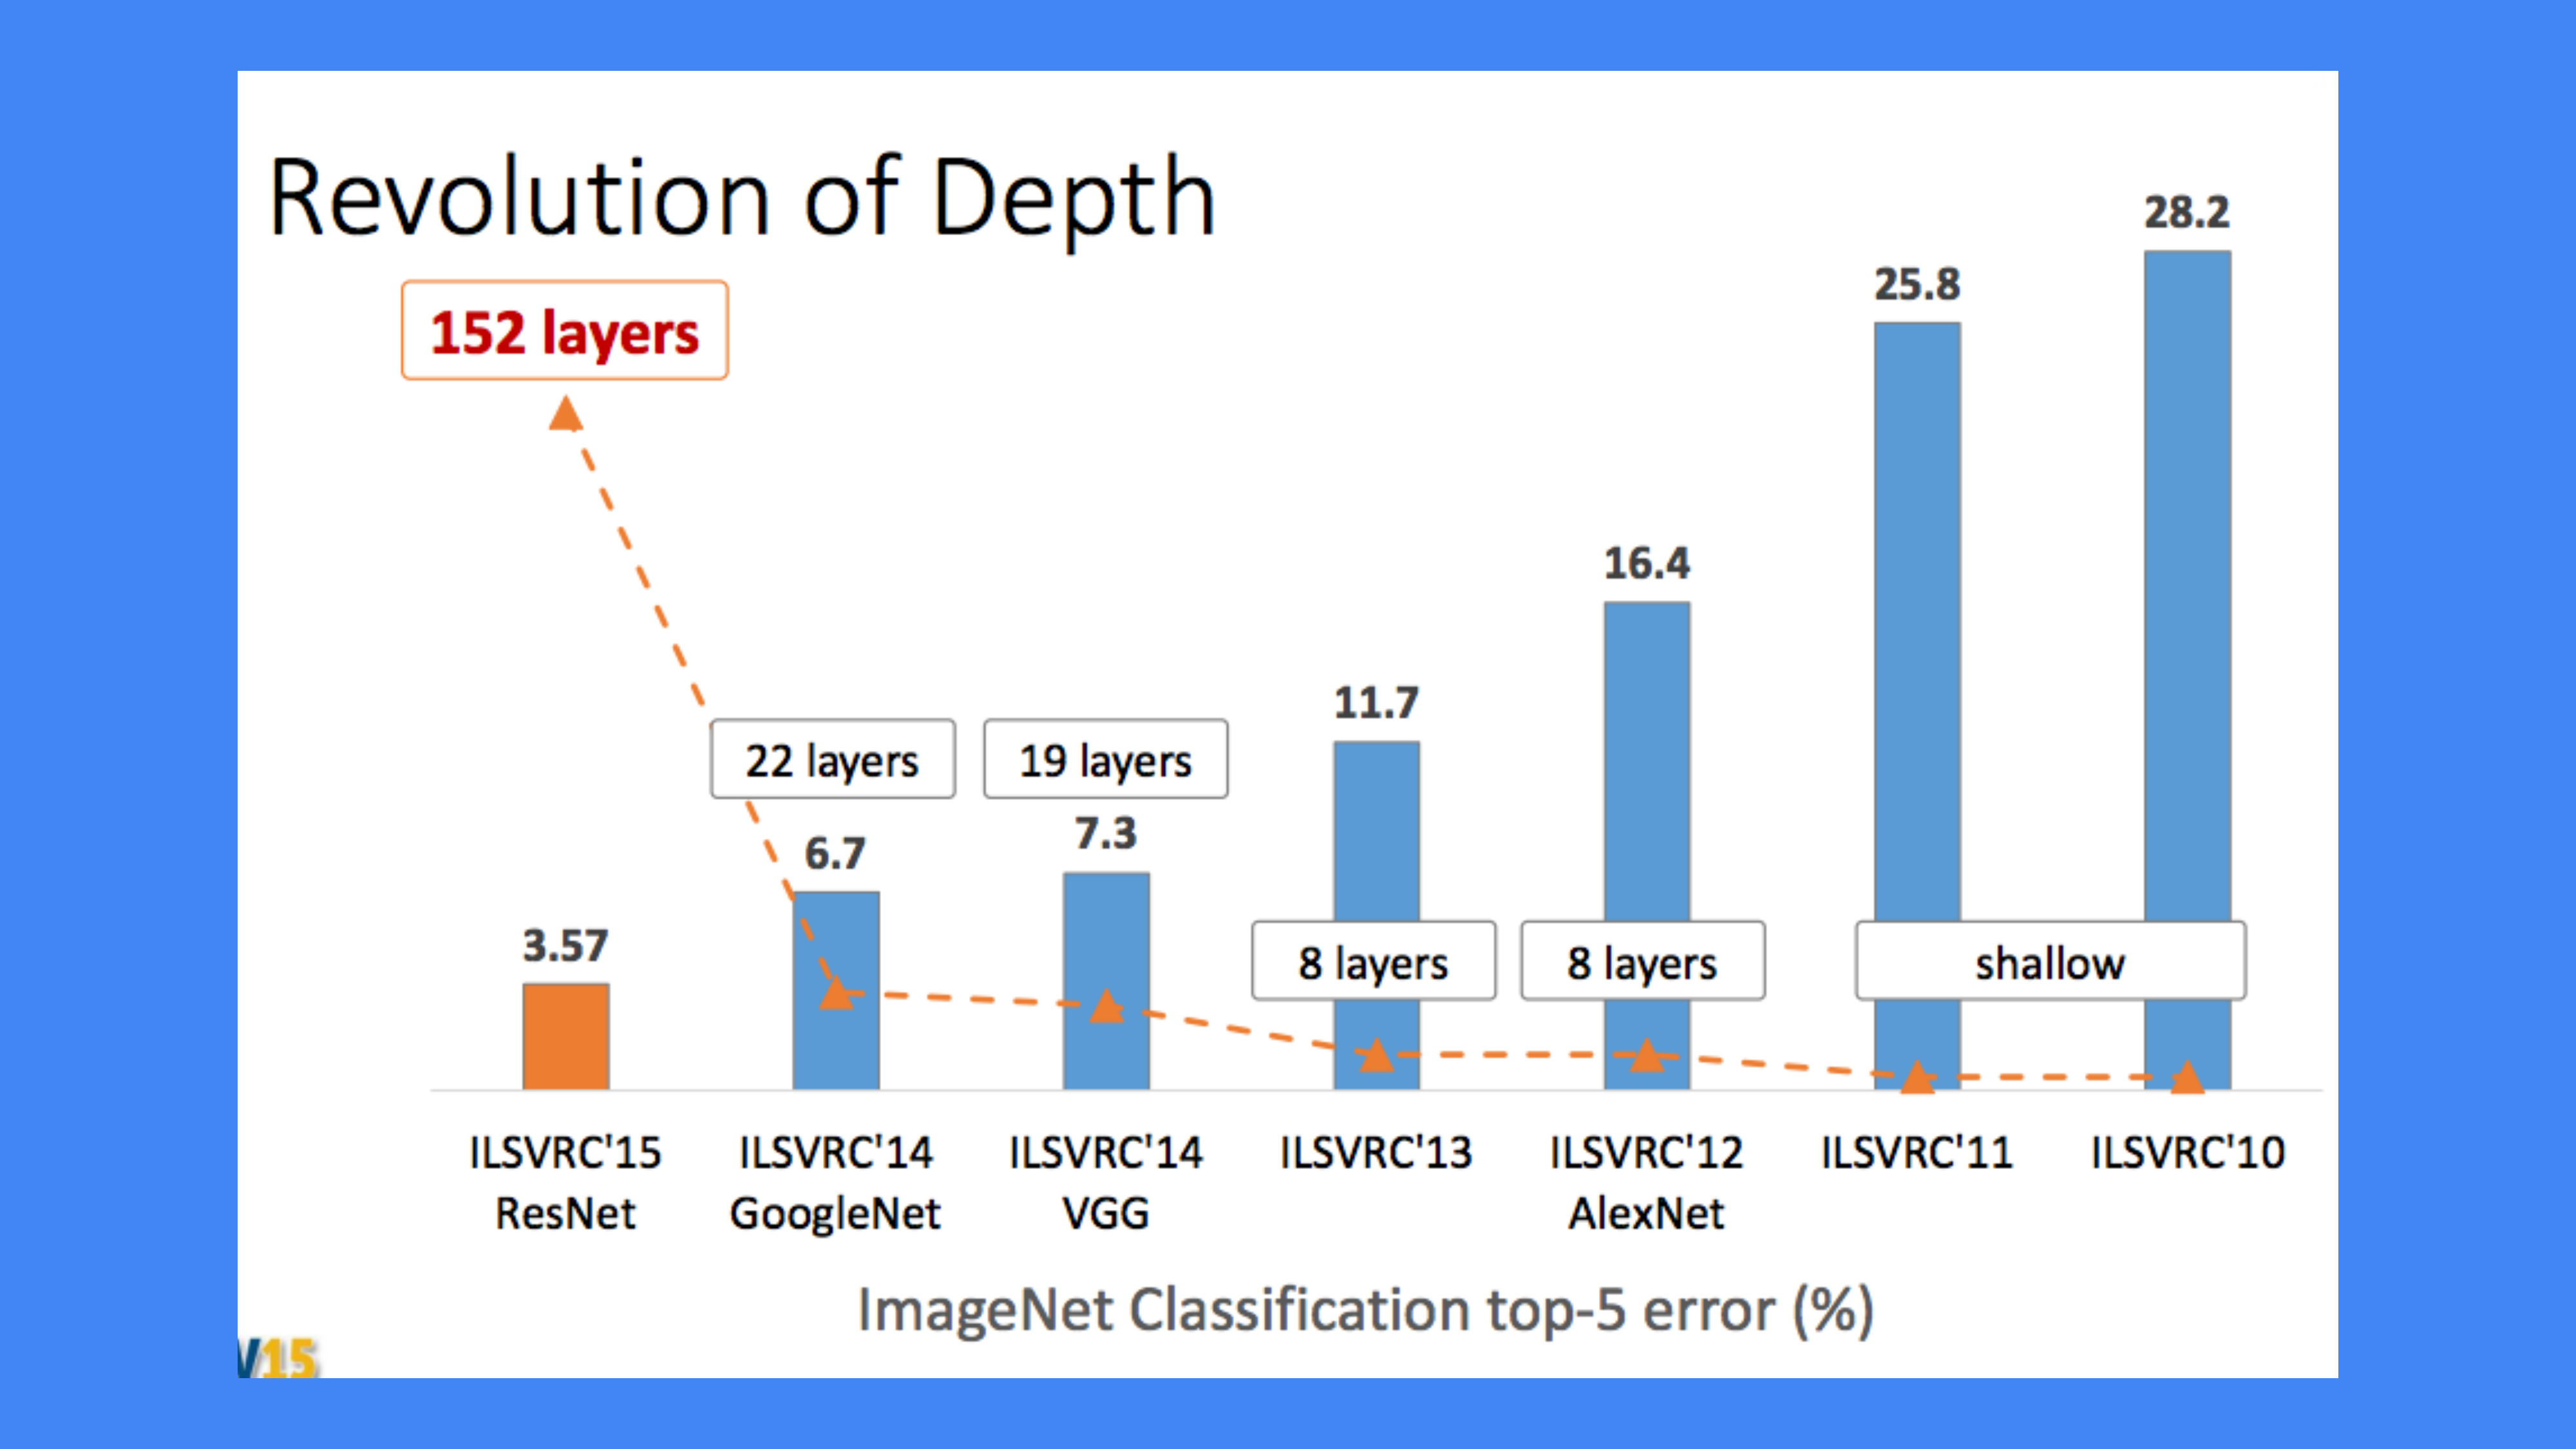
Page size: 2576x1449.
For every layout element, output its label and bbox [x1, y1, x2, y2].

picture [238, 71, 2338, 1378]
